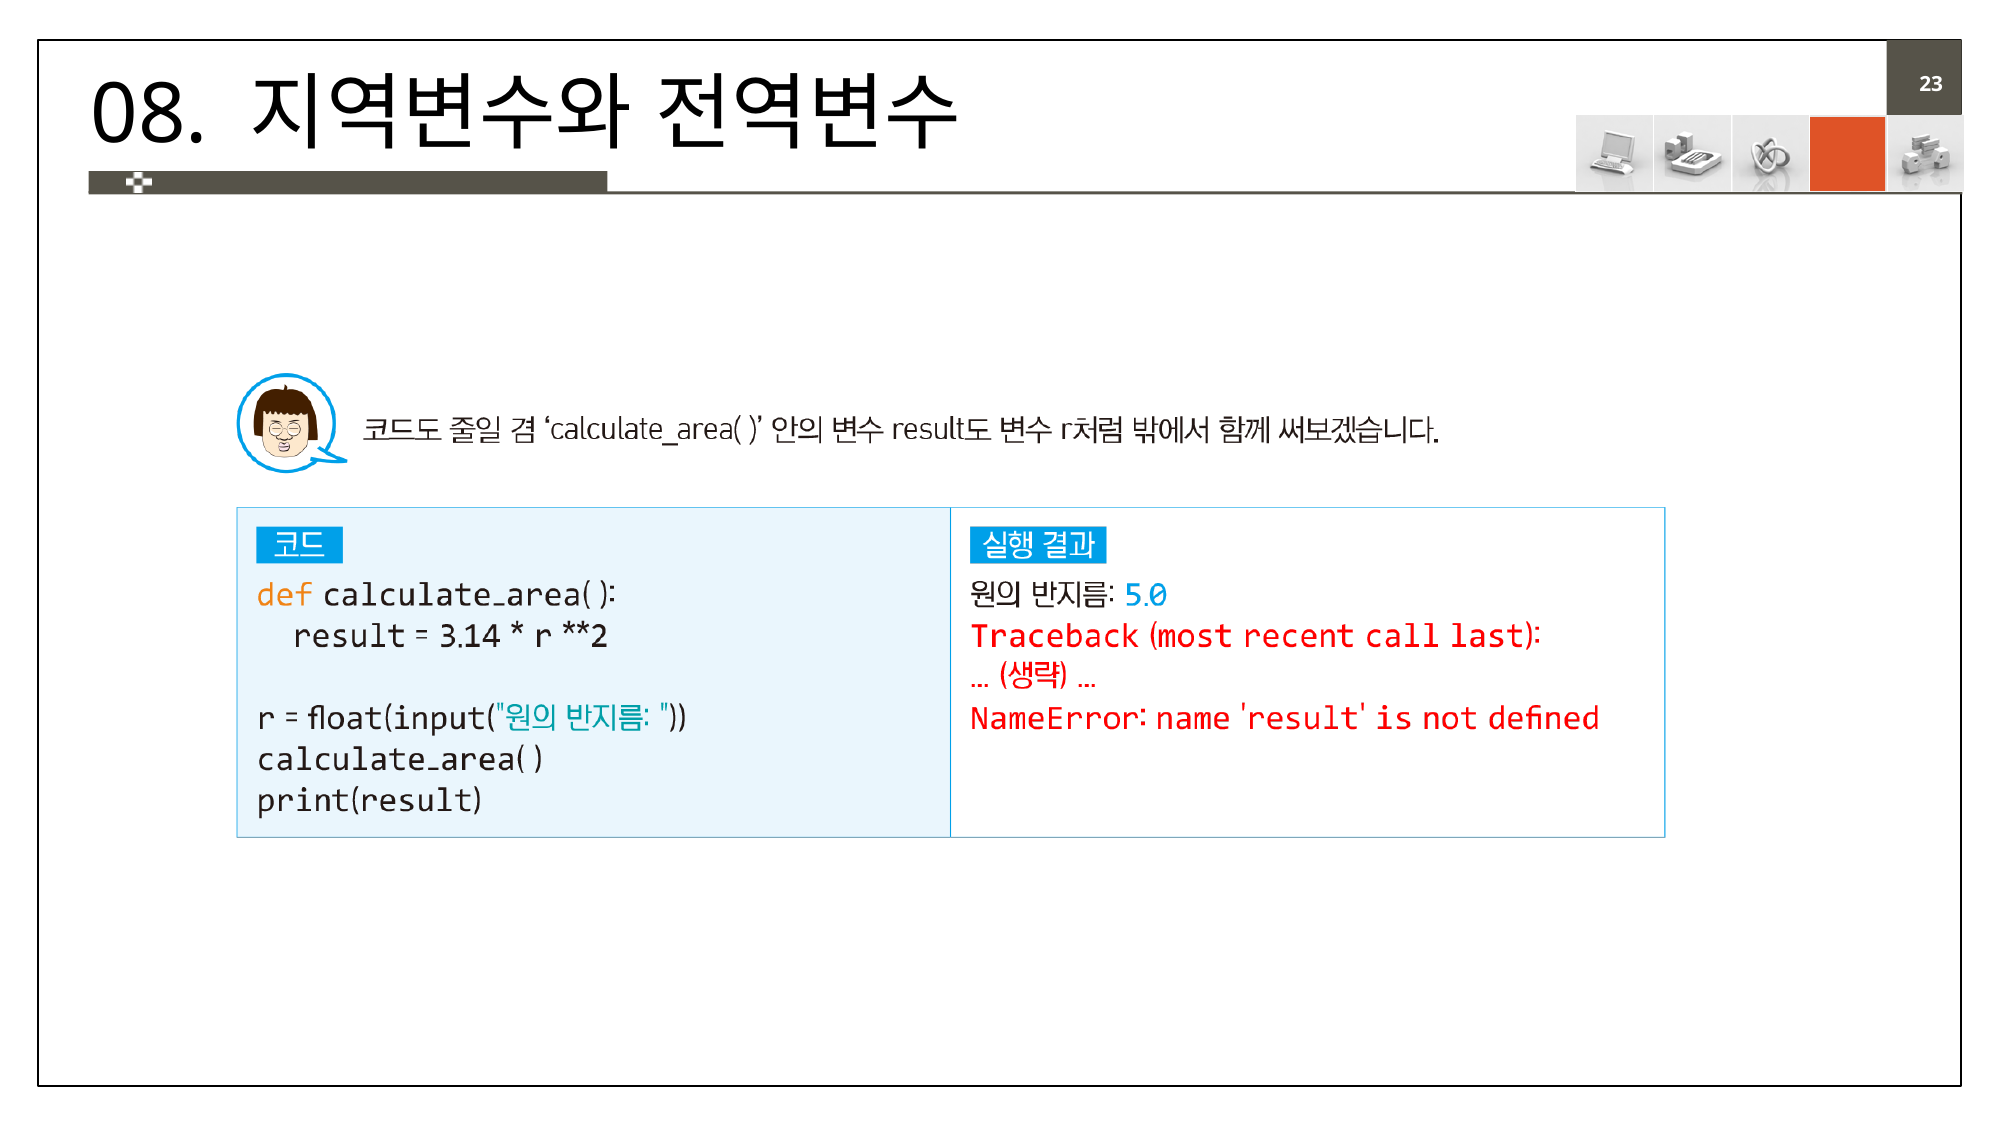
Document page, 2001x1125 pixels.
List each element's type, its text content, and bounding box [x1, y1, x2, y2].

picture [177, 373, 1764, 863]
picture [240, 378, 333, 469]
title 08. 지역변수와 전역변수 [76, 62, 1808, 208]
picture [1808, 114, 1964, 192]
